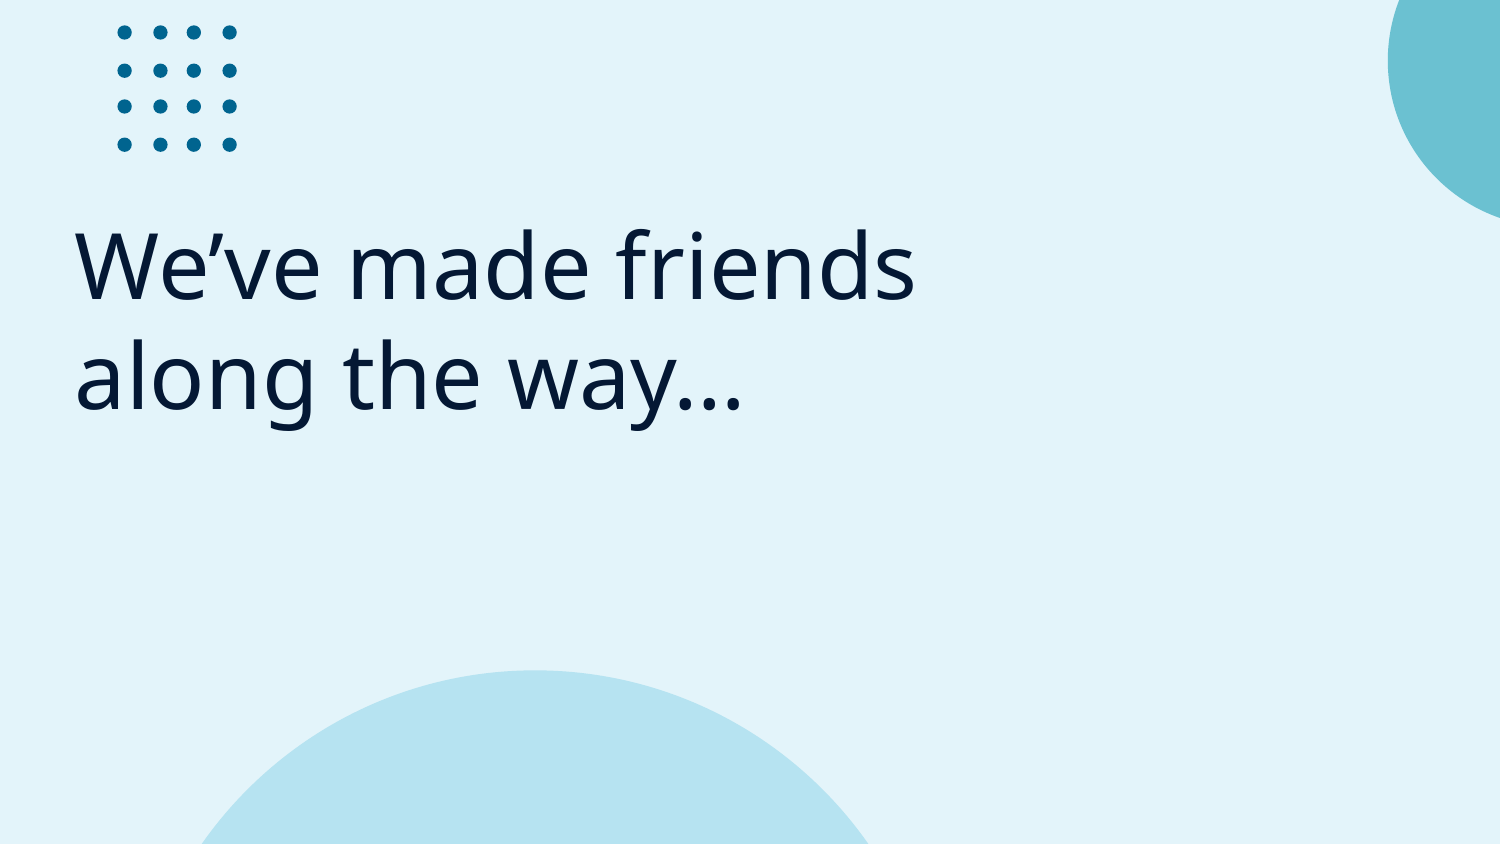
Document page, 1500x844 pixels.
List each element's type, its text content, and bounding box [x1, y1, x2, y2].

text_box [1387, 0, 1500, 218]
text_box [201, 670, 869, 844]
title We’ve made friends along the way… [59, 193, 1041, 478]
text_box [116, 25, 237, 152]
